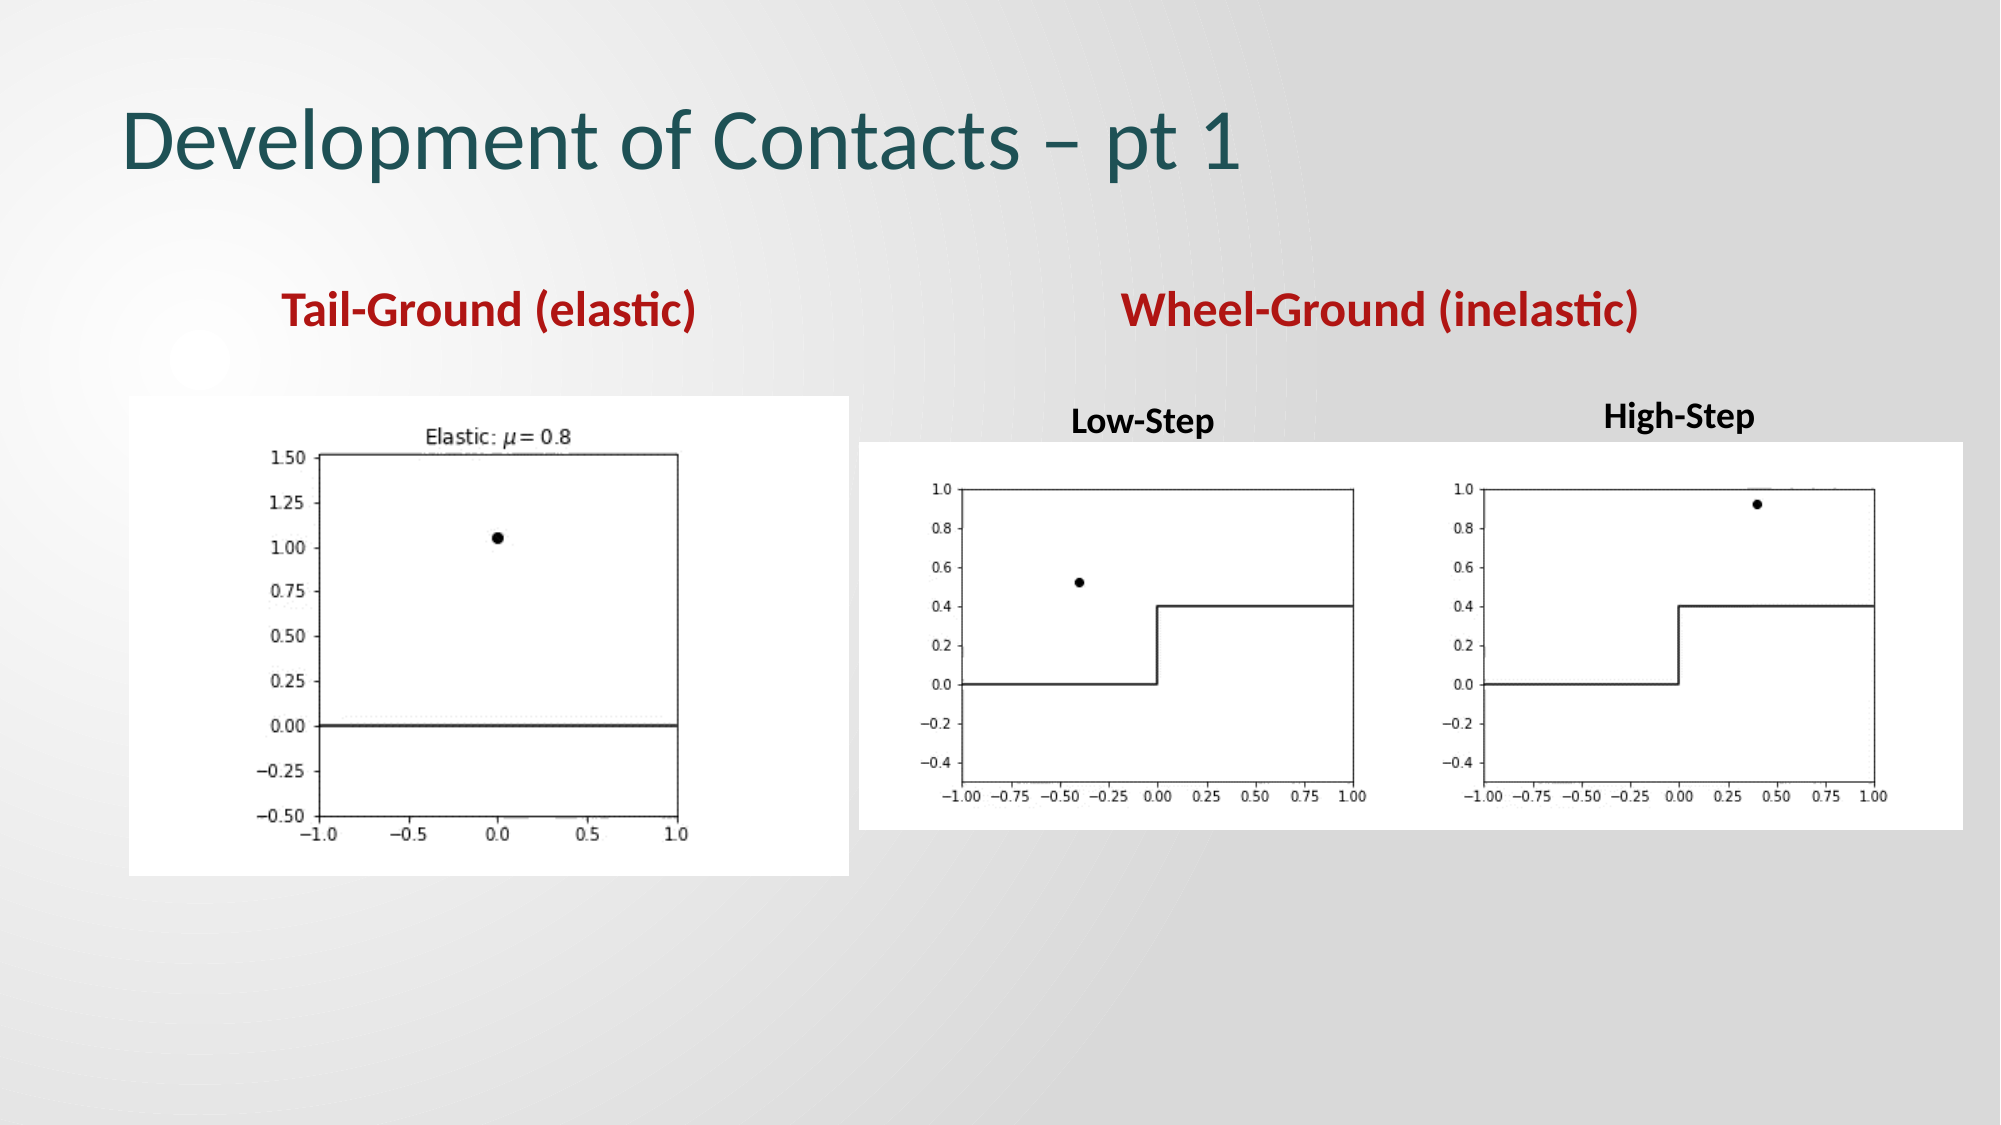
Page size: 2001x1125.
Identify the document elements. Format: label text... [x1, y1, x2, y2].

list Tail-Ground (elastic) [128, 249, 850, 344]
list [128, 394, 850, 877]
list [858, 440, 1379, 831]
text_box High-Step [1556, 383, 1803, 439]
list Wheel-Ground (inelastic) [1019, 249, 1742, 344]
text_box Low-Step [1019, 389, 1266, 439]
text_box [1380, 440, 1964, 831]
title Development of Contacts – pt 1 [106, 74, 1649, 304]
